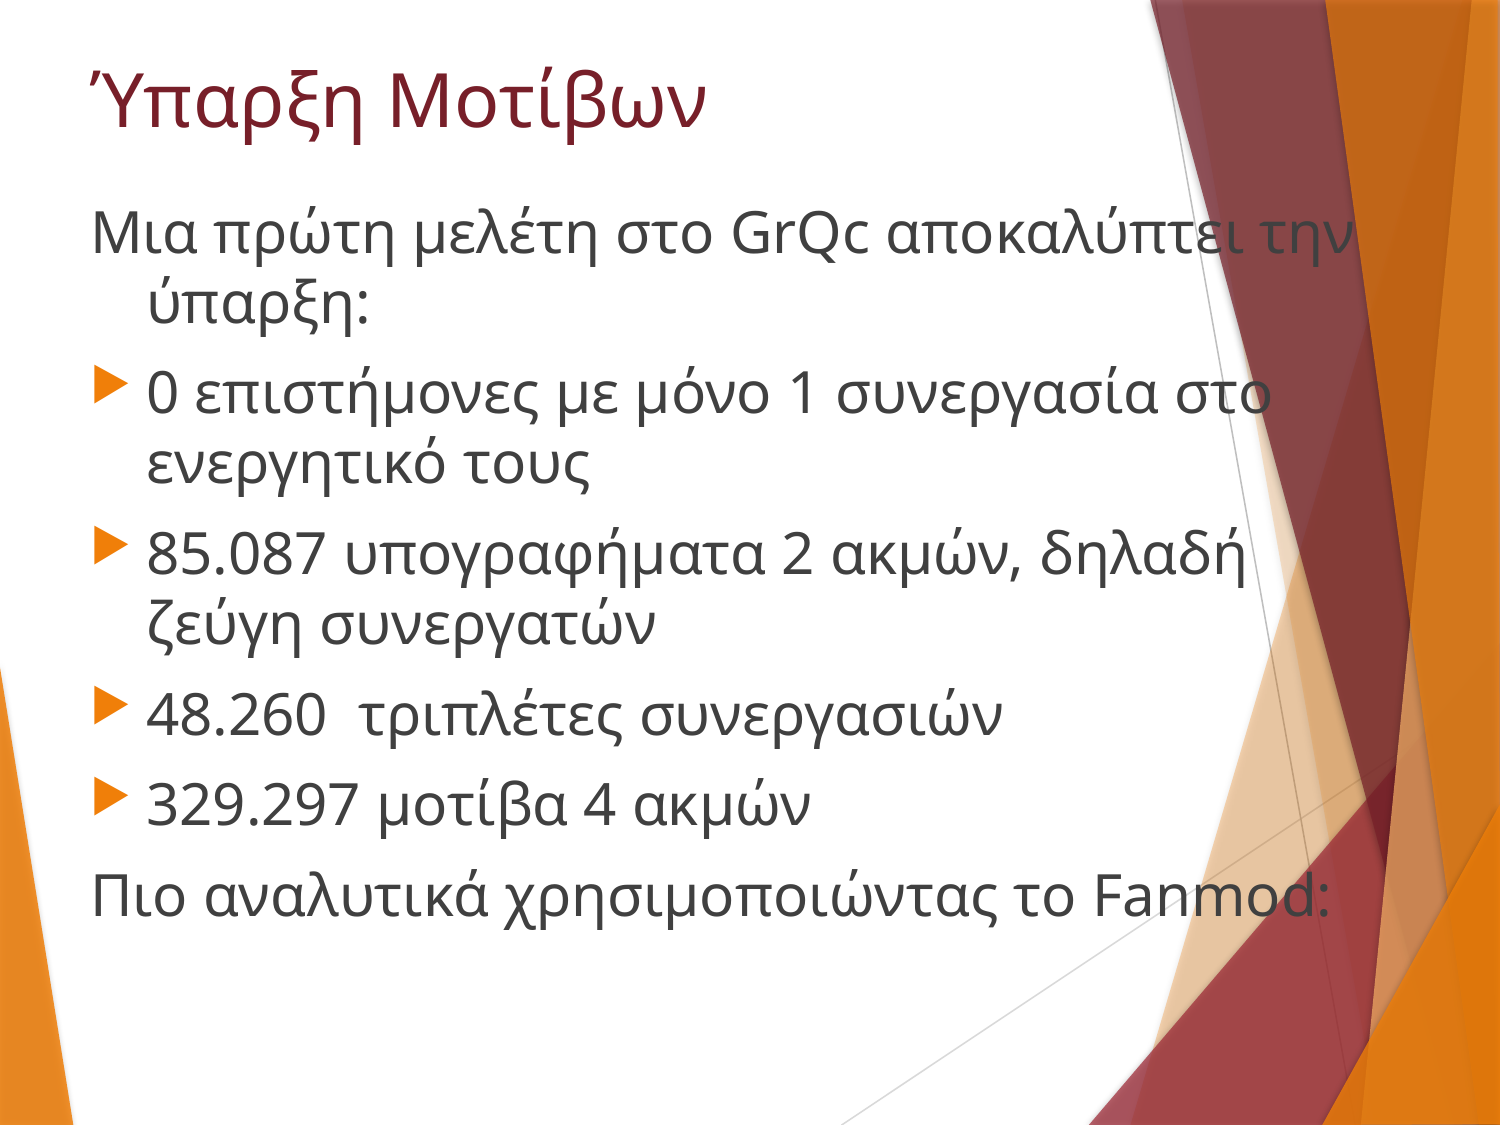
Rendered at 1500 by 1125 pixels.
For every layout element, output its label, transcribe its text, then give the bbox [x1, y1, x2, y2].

list Μια πρώτη μελέτη στο GrQc αποκαλύπτει την ύπαρξη: 0 επιστήμονες με μόνο 1 συνεργασία στο ενεργητικό τους 85.087 υπογραφήματα 2 ακμών, δηλαδή ζεύγη συνεργατών 48.260 τριπλέτες συνεργασιών 329.297 μοτίβα 4 ακμών Πιο αναλυτικά χρησιμοποιώντας το Fanmod: [75, 187, 1425, 1005]
title Ύπαρξη Μοτίβων [75, 45, 1425, 187]
